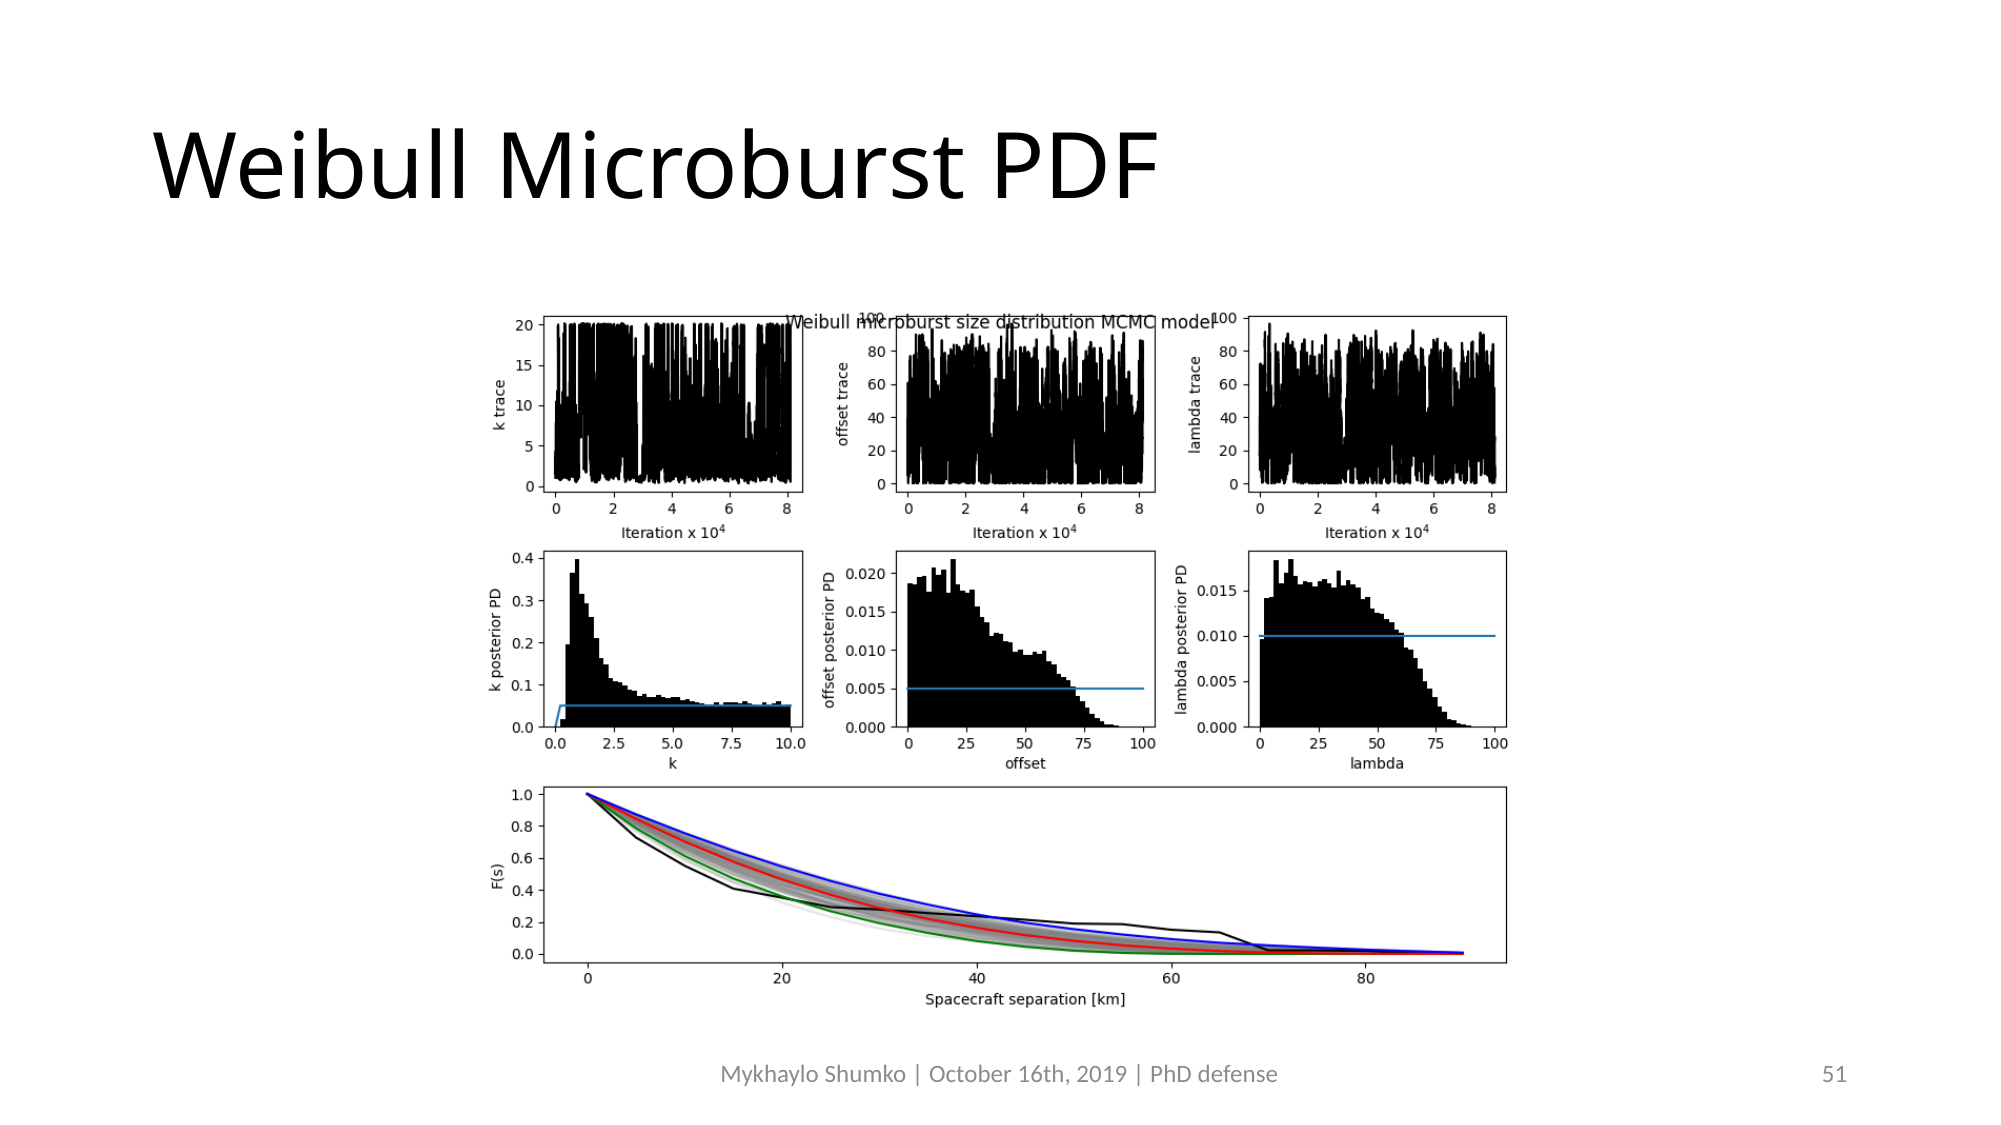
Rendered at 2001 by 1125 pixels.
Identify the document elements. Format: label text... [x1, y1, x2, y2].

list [474, 299, 1526, 1014]
footer Mykhaylo Shumko | October 16th, 2019 | PhD defense [662, 1042, 1338, 1103]
title Weibull Microburst PDF [137, 59, 1863, 278]
slide_number 51 [1412, 1042, 1863, 1103]
